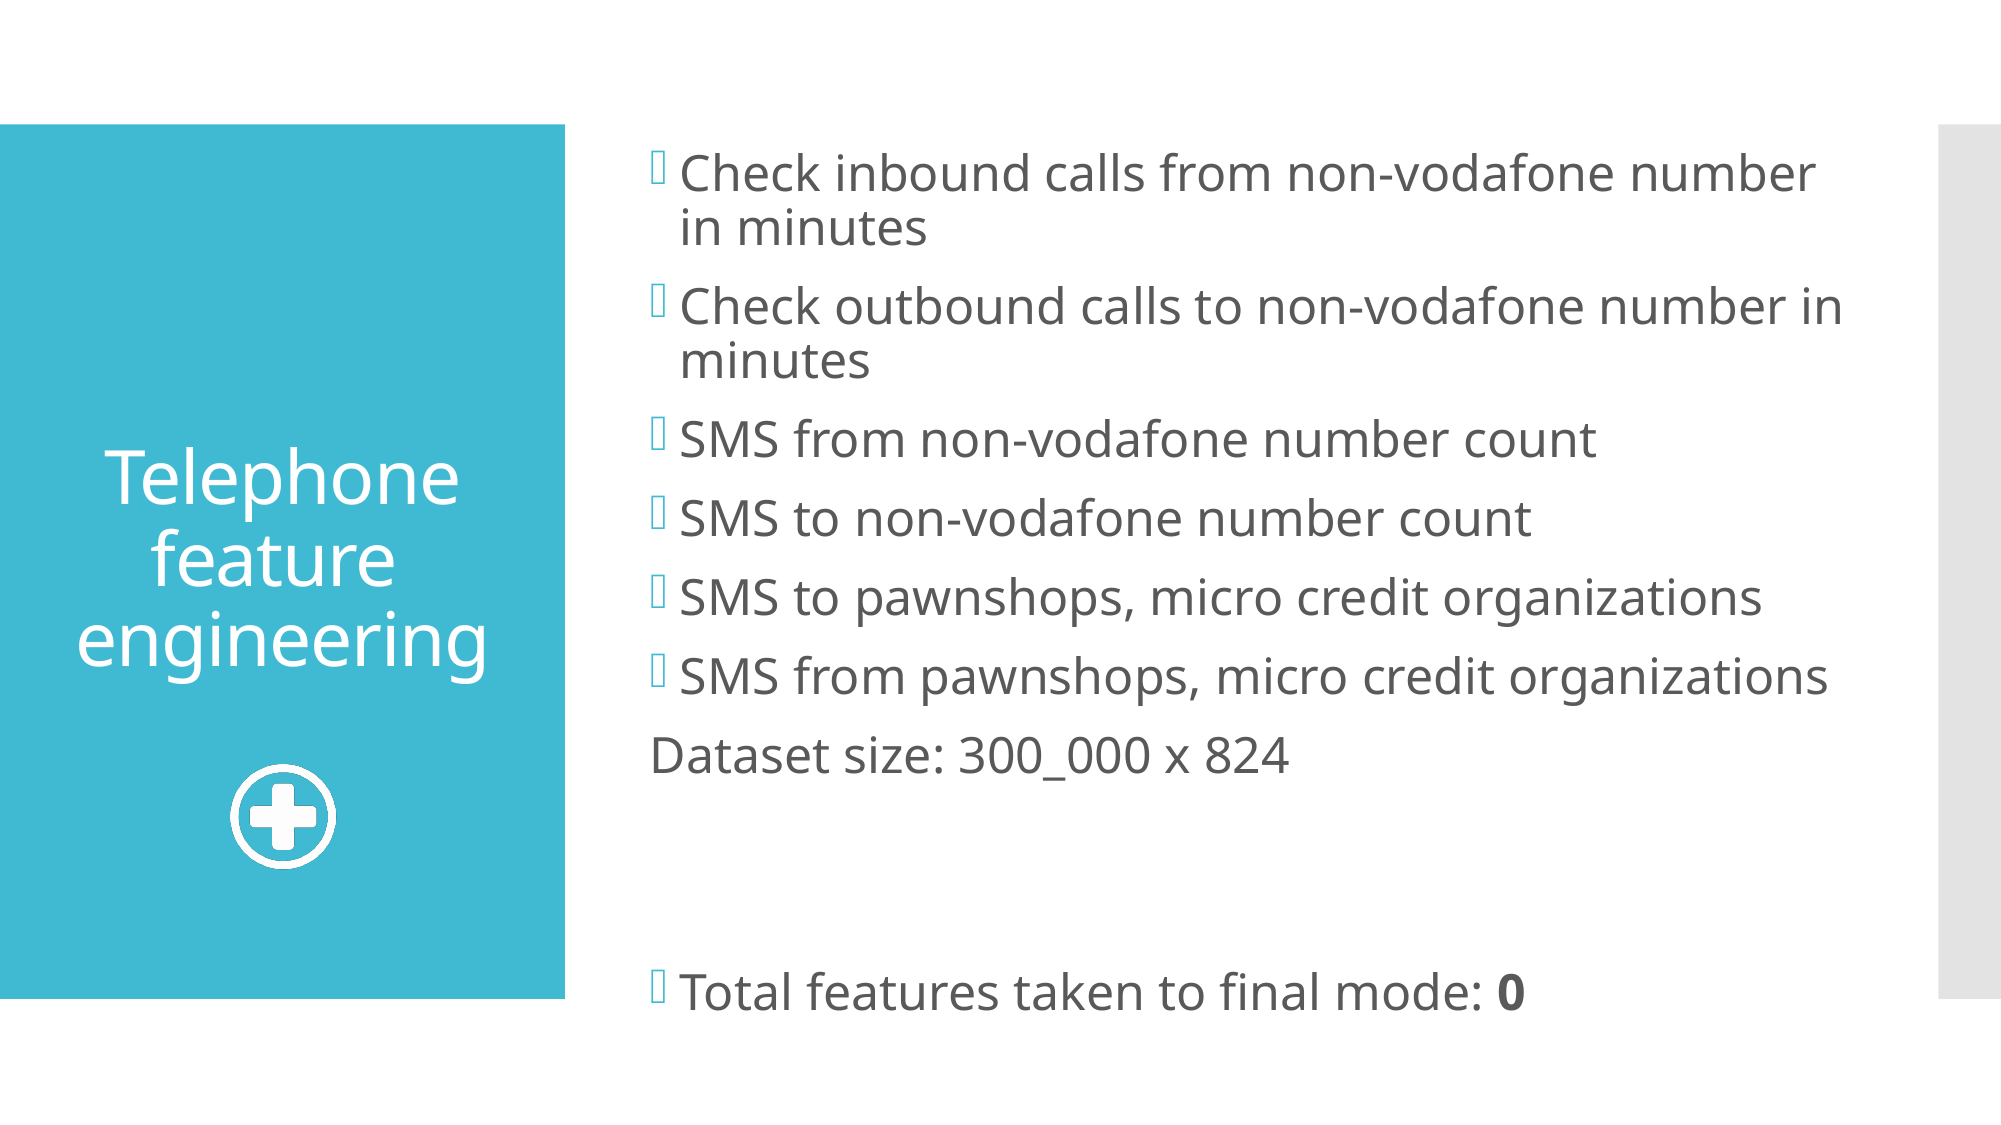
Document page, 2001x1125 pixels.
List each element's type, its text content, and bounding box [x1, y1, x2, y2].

text_box [216, 749, 350, 883]
text_box Check inbound calls from non-vodafone number in minutes Check outbound calls to non-vodafone number in minutes SMS from non-vodafone number count SMS to non-vodafone number count SMS to pawnshops, micro credit organizations SMS from pawnshops, micro credit organizations Dataset size: 300_000 x 824 Total features taken to final mode: 0 [634, 141, 1860, 1033]
title Telephone feature engineering [41, 184, 525, 940]
